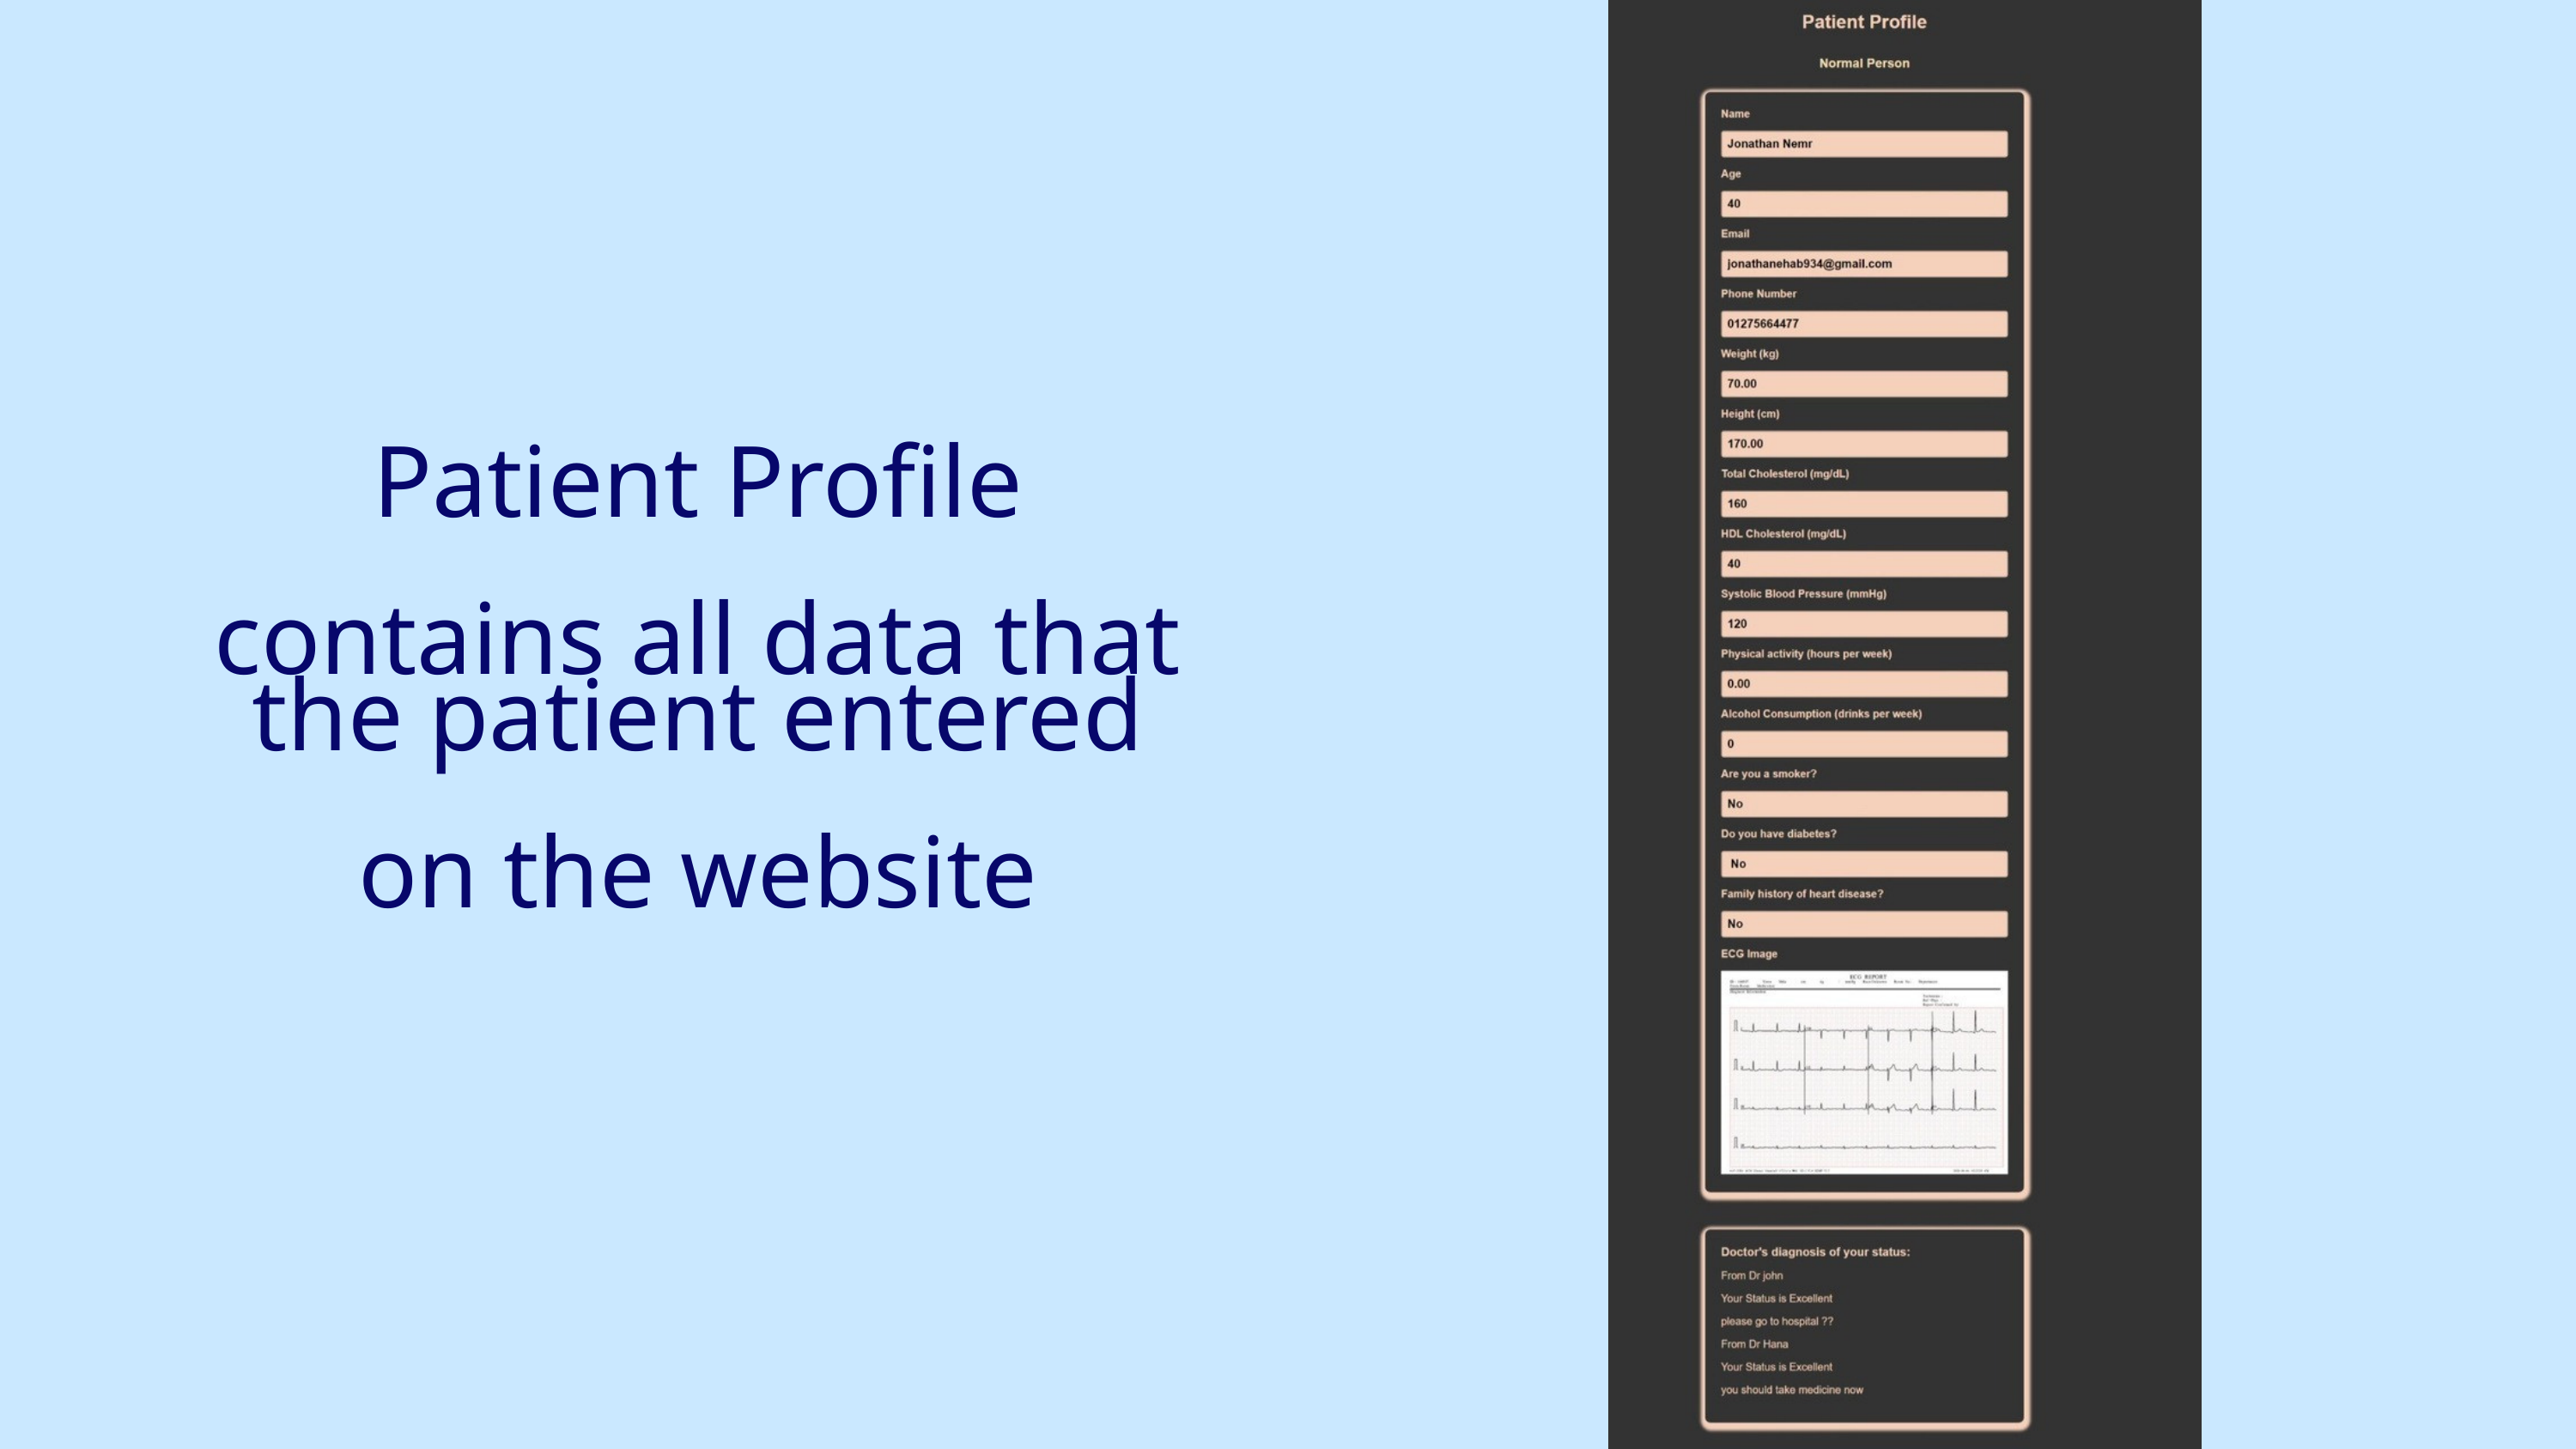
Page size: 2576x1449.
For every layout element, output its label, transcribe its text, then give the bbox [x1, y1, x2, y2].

text_box Patient Profile contains all data that the patient entered on the website [198, 379, 1197, 928]
text_box [1608, 0, 2202, 1449]
